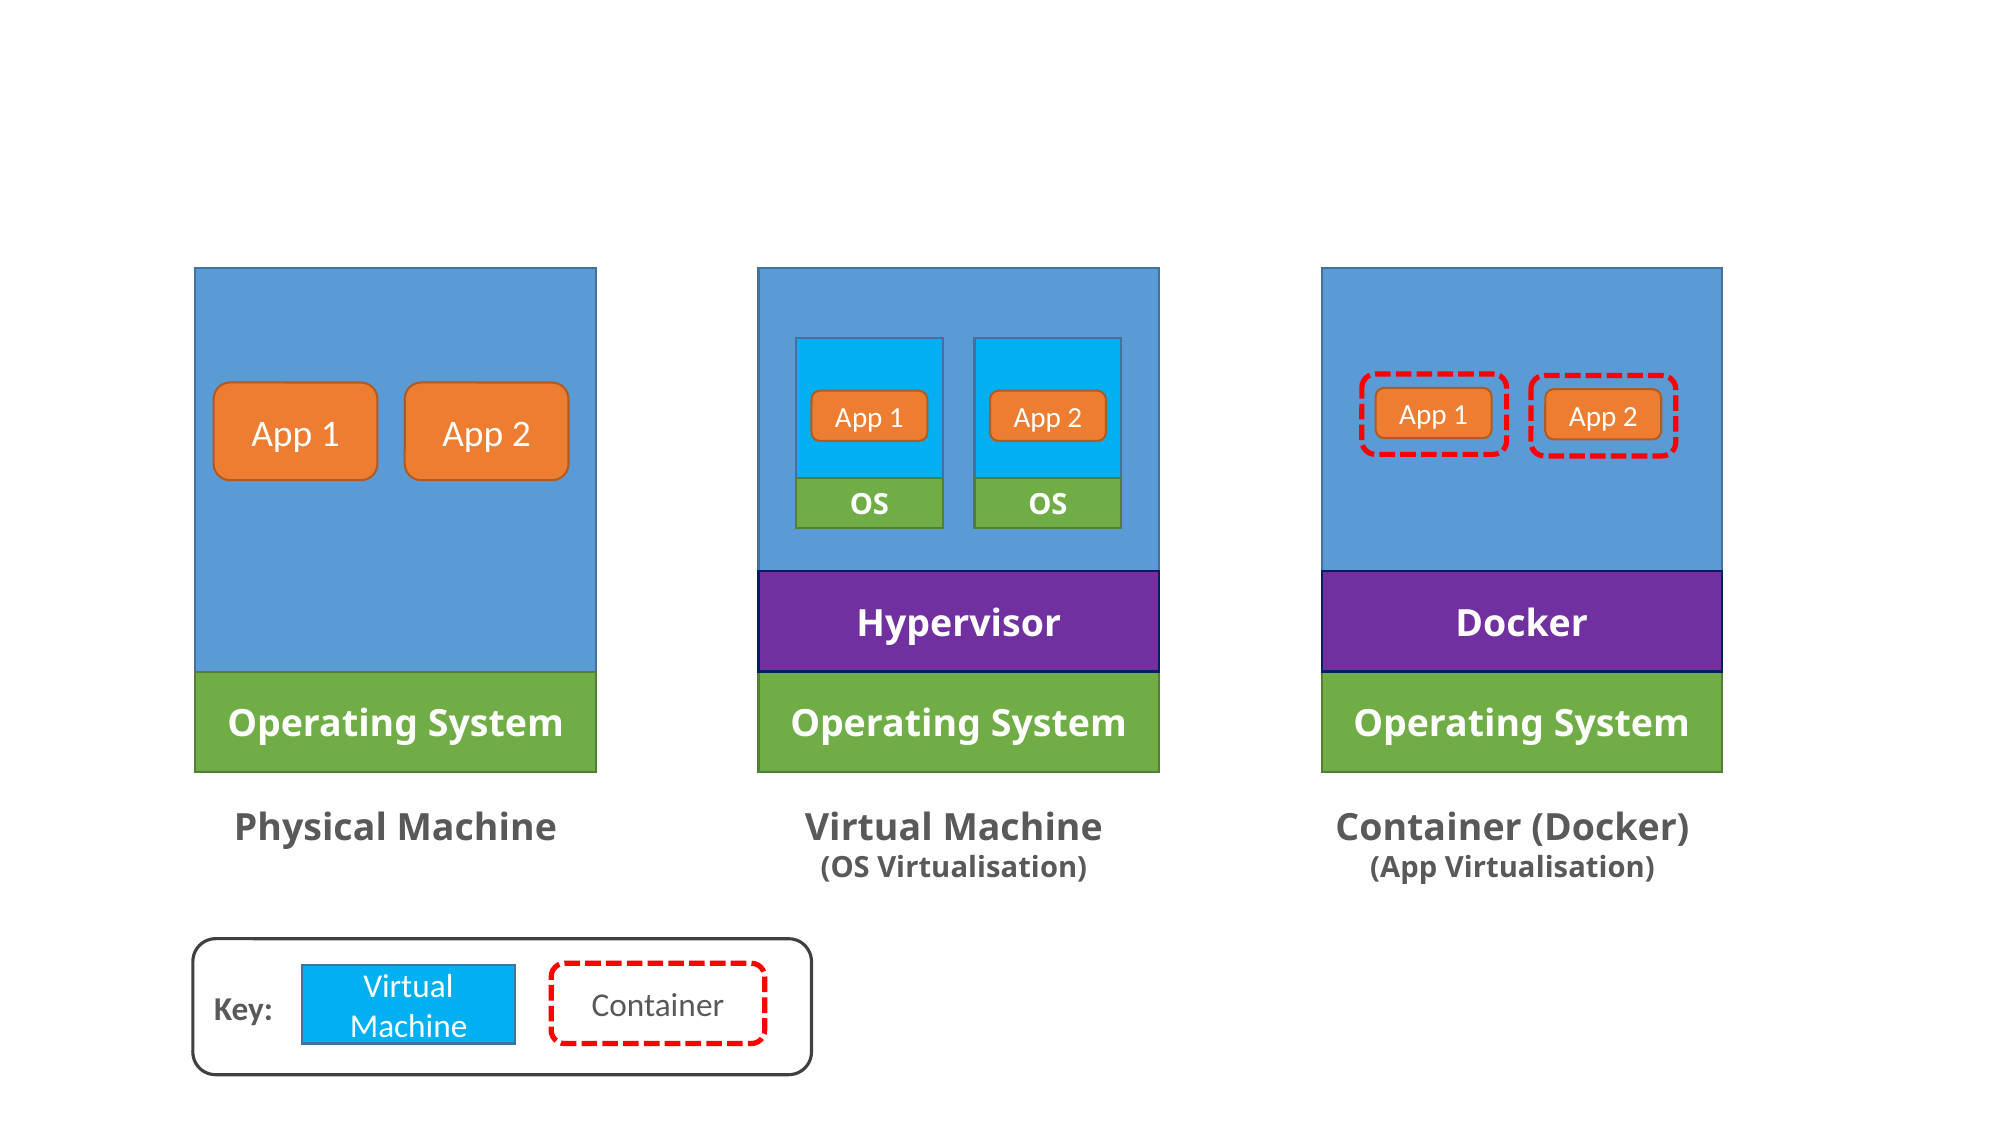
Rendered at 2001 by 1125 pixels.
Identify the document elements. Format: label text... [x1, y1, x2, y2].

text_box Physical Machine [195, 796, 596, 856]
text_box App 1 [212, 381, 379, 482]
text_box Hypervisor [757, 570, 1160, 673]
text_box App 2 [988, 389, 1108, 442]
text_box Operating System [757, 673, 1160, 773]
text_box Key: [191, 937, 813, 1076]
text_box OS [795, 477, 944, 529]
text_box OS [973, 477, 1122, 529]
text_box [194, 267, 597, 671]
text_box App 2 [403, 381, 570, 482]
text_box [757, 267, 1160, 570]
text_box Container (Docker) (App Virtualisation) [1312, 796, 1713, 891]
text_box Virtual Machine (OS Virtualisation) [753, 796, 1155, 891]
text_box [1321, 267, 1723, 570]
text_box Docker [1321, 570, 1723, 673]
text_box Operating System [194, 671, 597, 773]
text_box [973, 337, 1122, 477]
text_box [1530, 375, 1676, 456]
text_box App 1 [810, 389, 929, 442]
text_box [1361, 374, 1507, 455]
text_box Operating System [1321, 673, 1723, 773]
text_box [795, 337, 944, 477]
